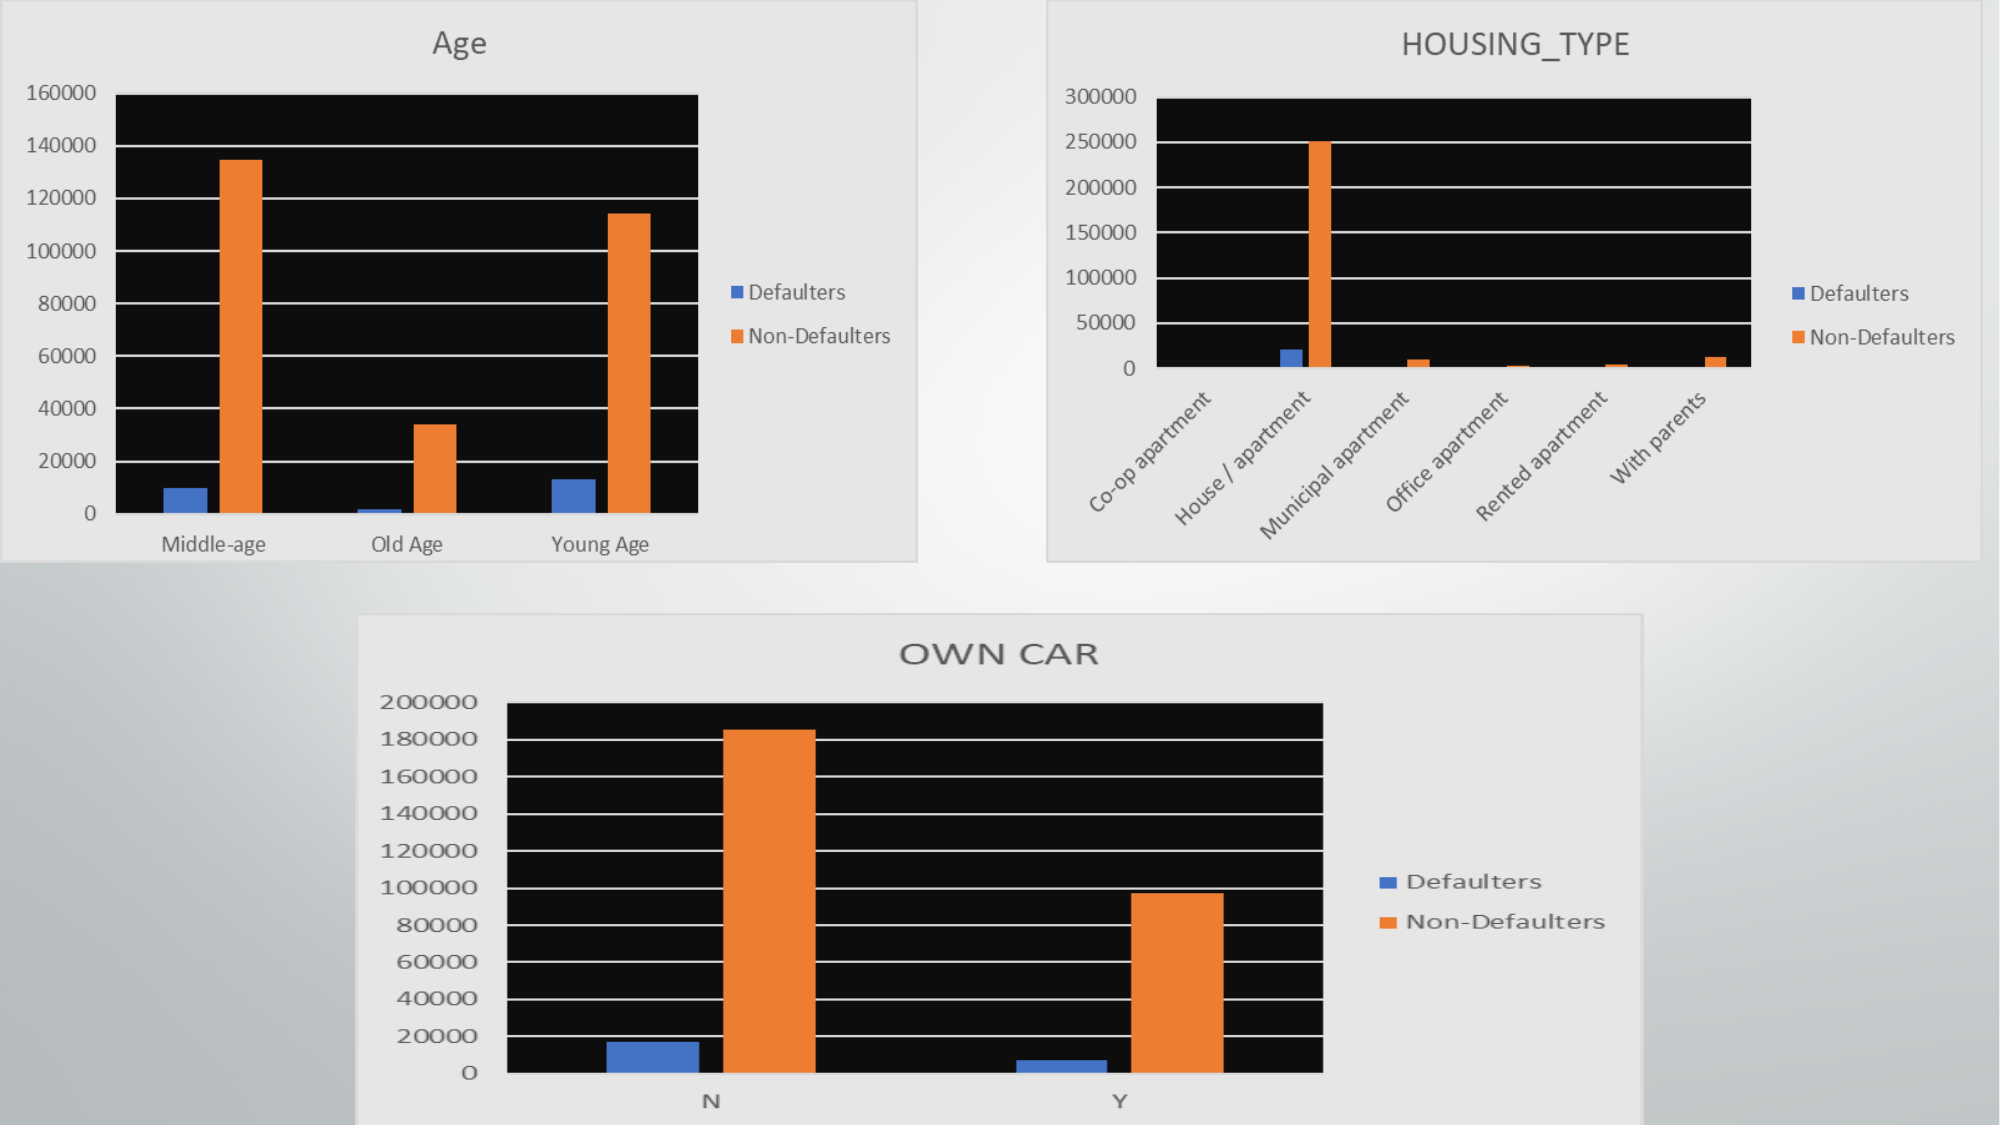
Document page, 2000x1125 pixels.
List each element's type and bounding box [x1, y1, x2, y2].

picture [0, 0, 918, 563]
picture [355, 613, 1644, 1125]
picture [1046, 0, 1984, 563]
